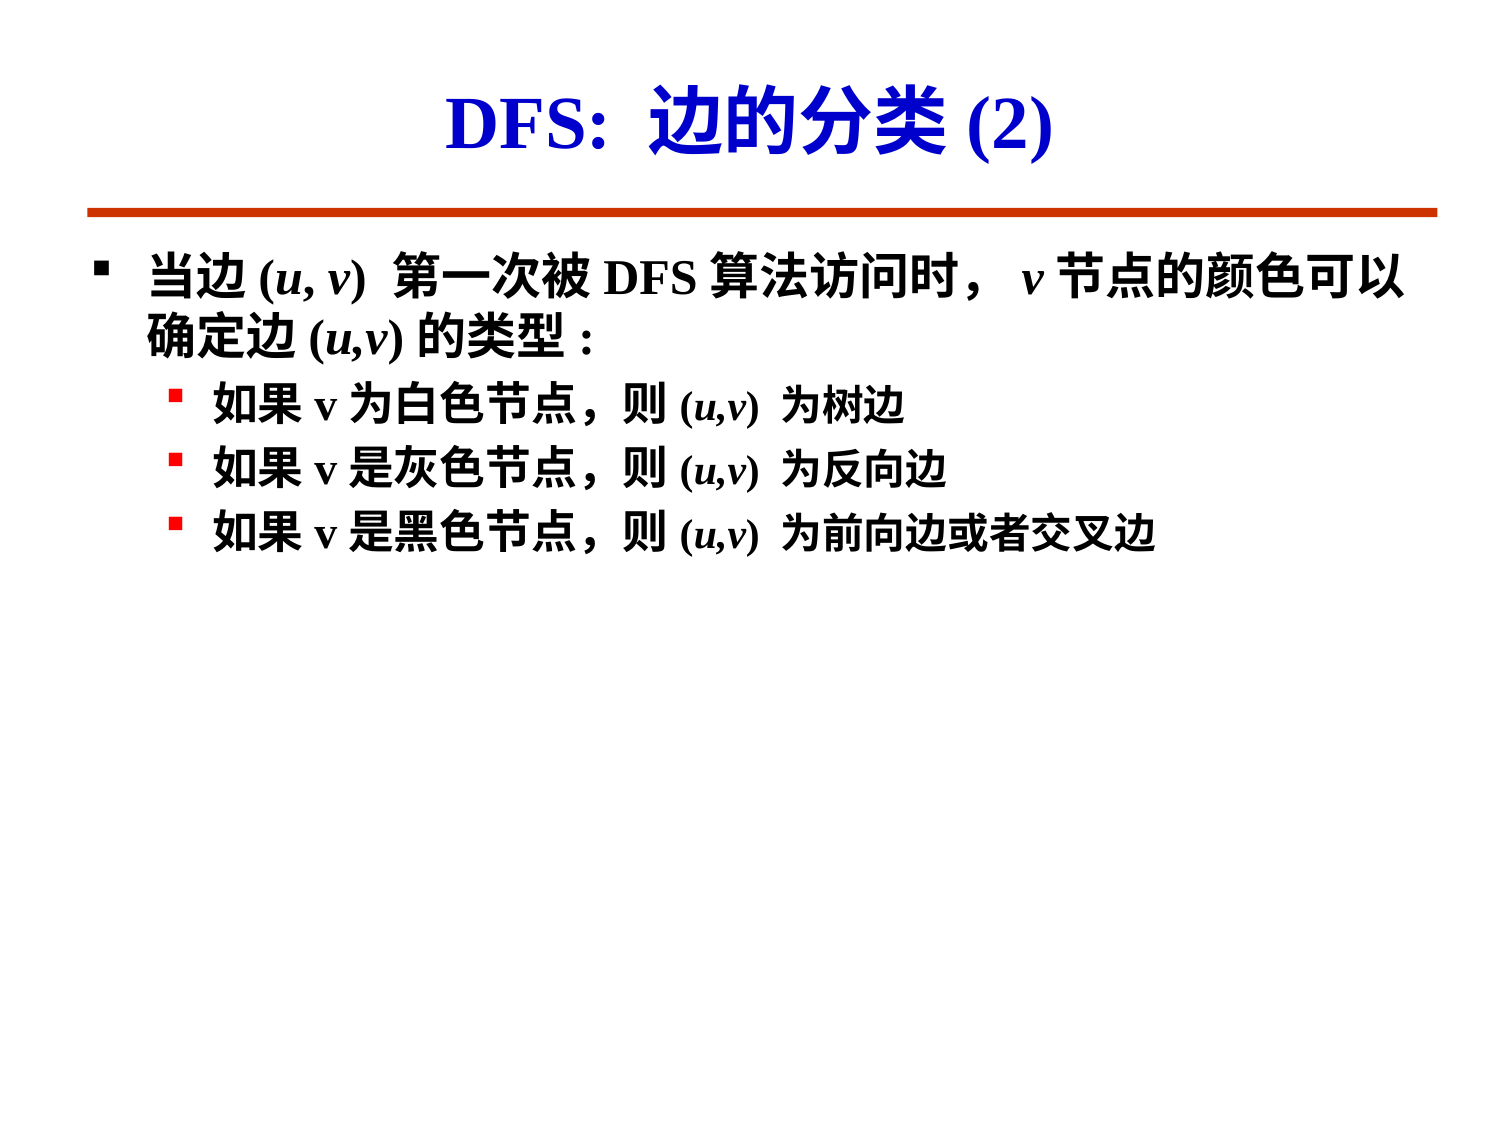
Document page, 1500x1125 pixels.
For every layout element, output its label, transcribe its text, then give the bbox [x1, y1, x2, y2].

list 当边(u, v) 第一次被DFS算法访问时，v节点的颜色可以确定边(u,v)的类型: 如果v为白色节点，则(u,v) 为树边 如果v是灰色节点，则(u,v) 为反向边 如果v是黑色节点，则(u,v) 为前向边或者交叉边 [75, 237, 1425, 1063]
title DFS: 边的分类(2) [112, 37, 1388, 200]
